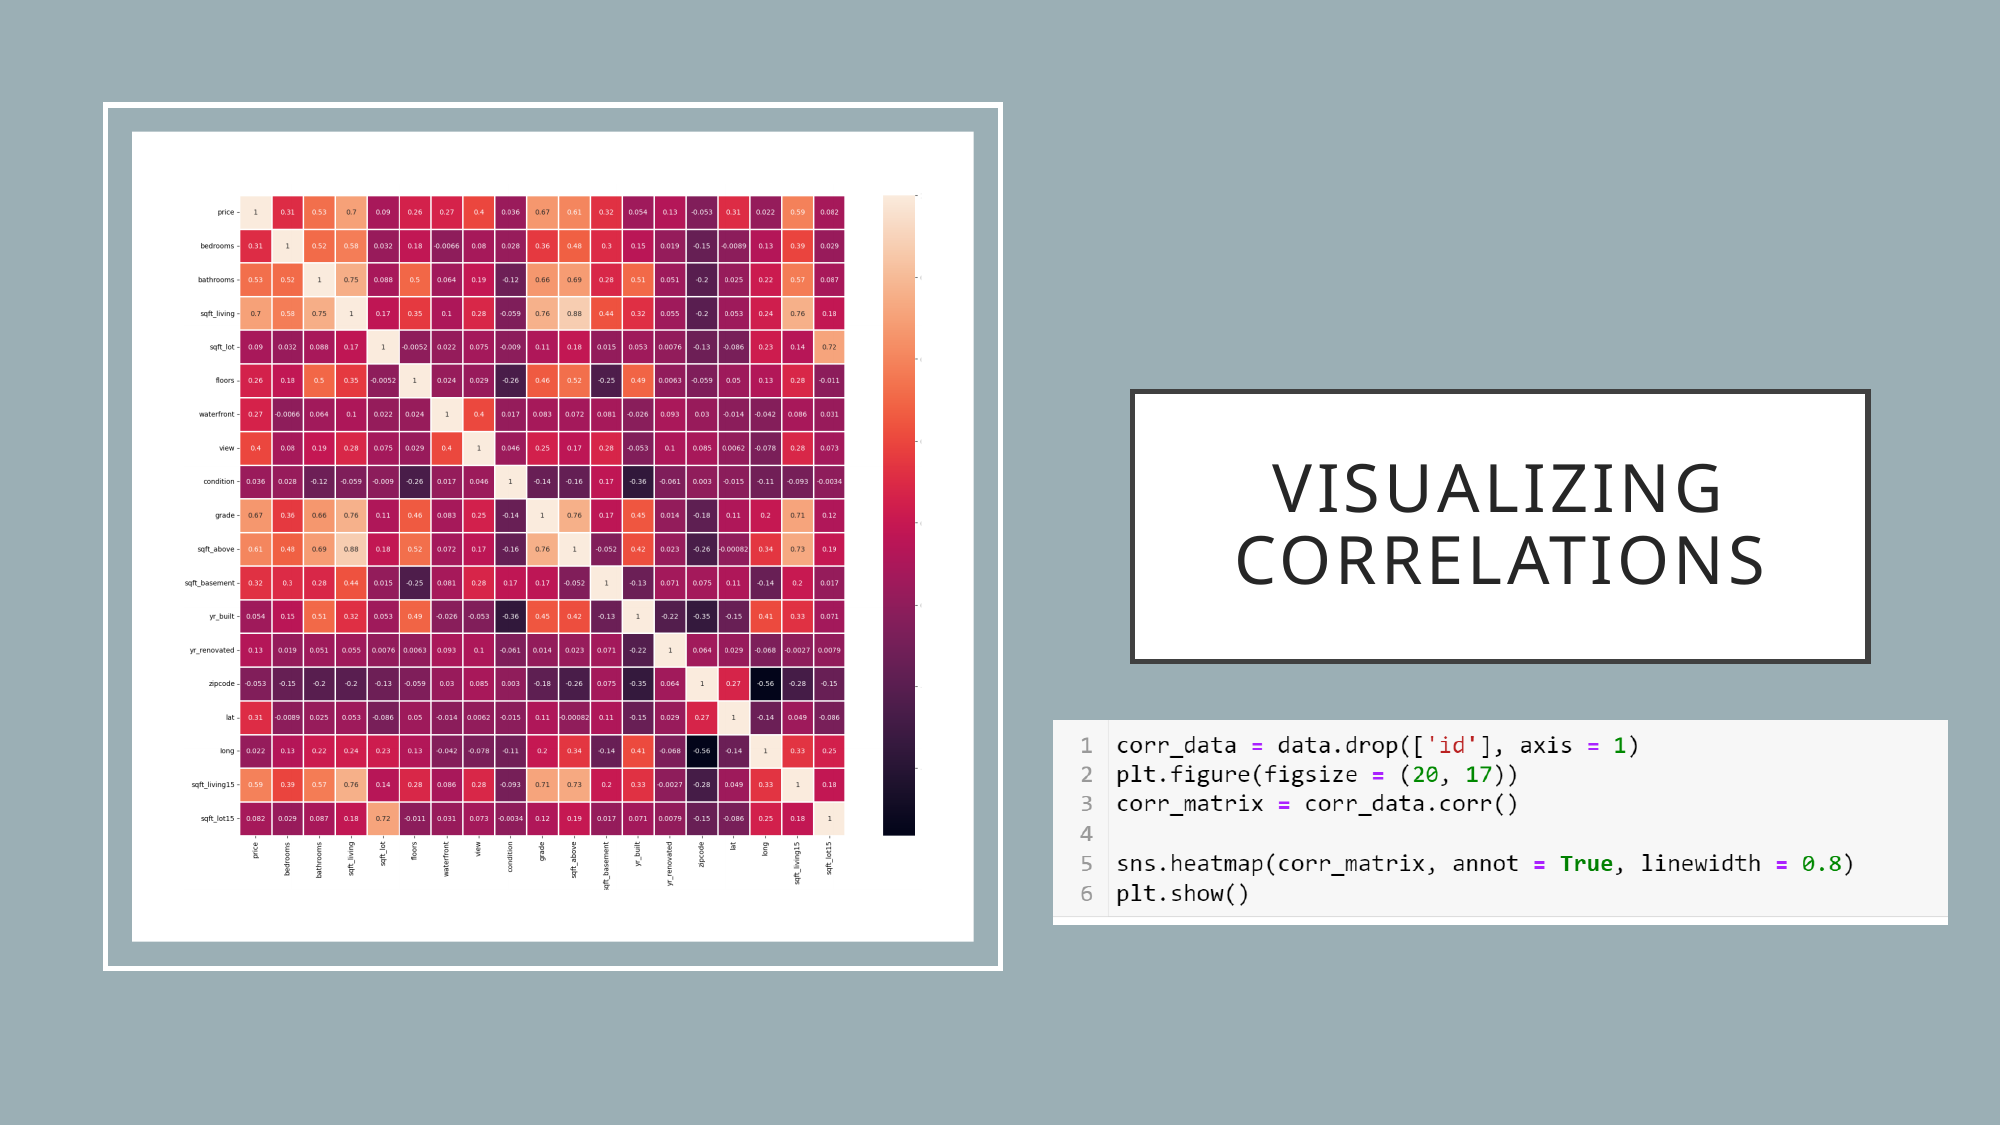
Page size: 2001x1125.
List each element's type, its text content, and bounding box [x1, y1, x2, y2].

text_box [131, 131, 975, 943]
text_box [104, 104, 1001, 969]
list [184, 184, 922, 890]
picture [1052, 719, 1948, 925]
title Visualizing Correlations [1130, 389, 1871, 664]
